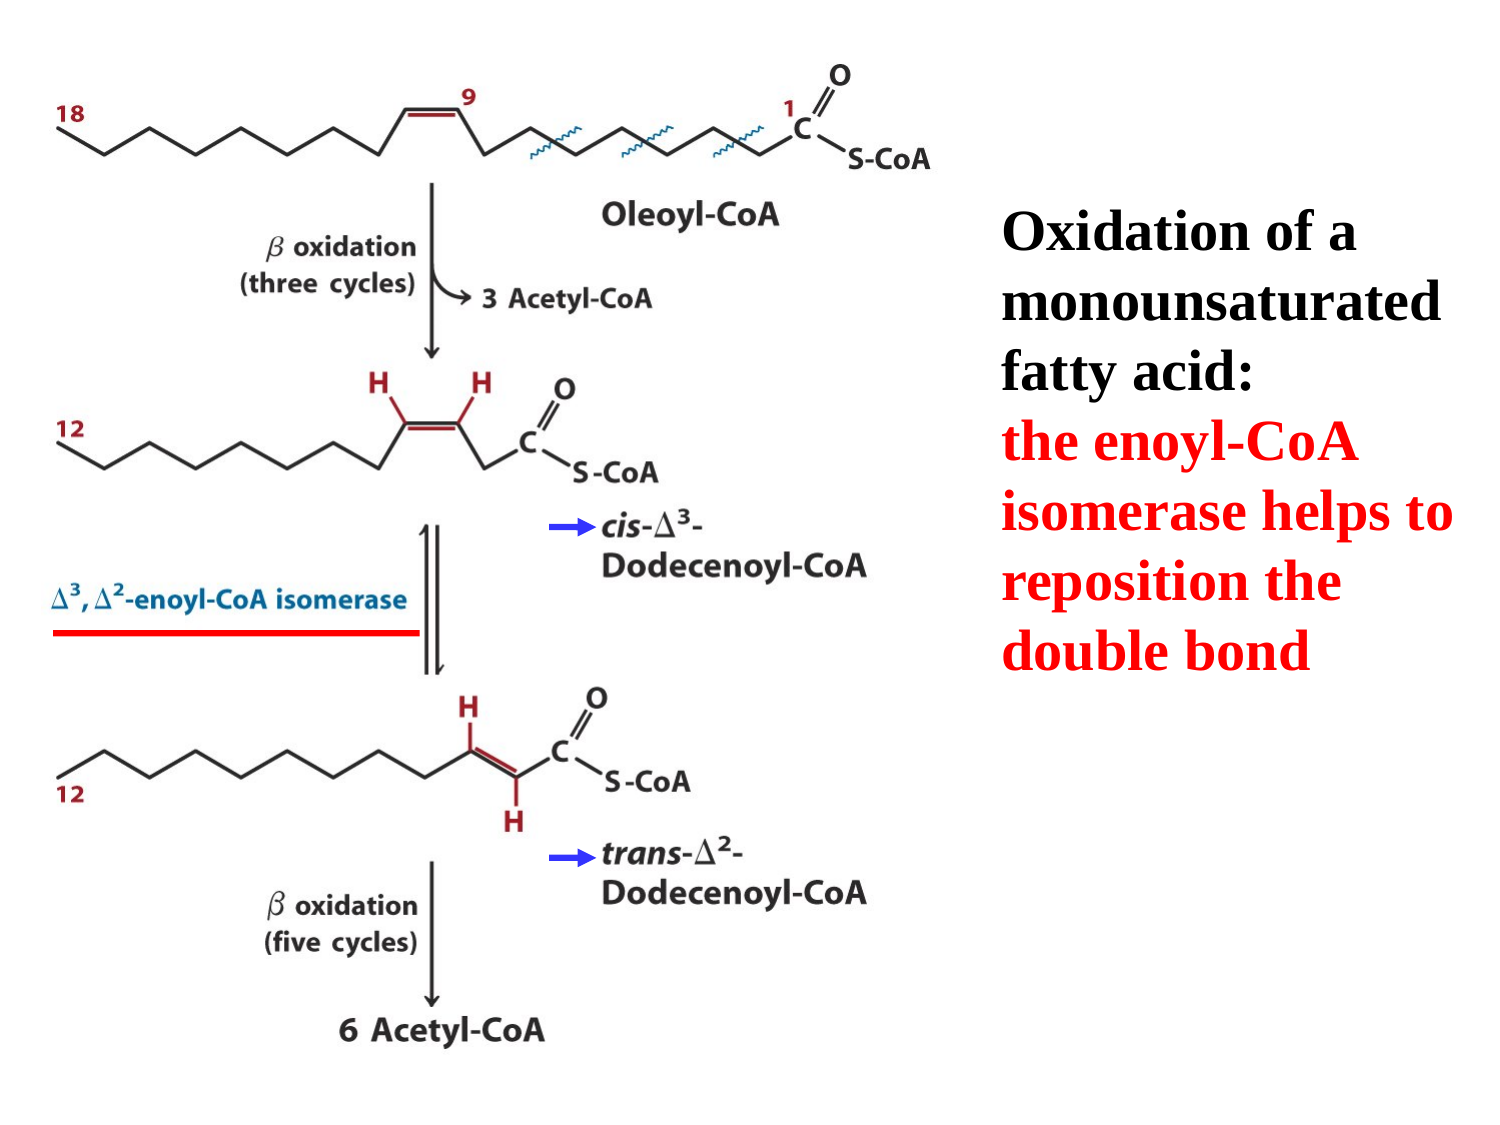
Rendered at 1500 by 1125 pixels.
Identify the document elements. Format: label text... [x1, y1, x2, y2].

text_box Oxidation of a monounsaturated fatty acid: the enoyl-CoA isomerase helps to reposition the double bond [986, 184, 1470, 830]
picture [40, 54, 940, 1056]
